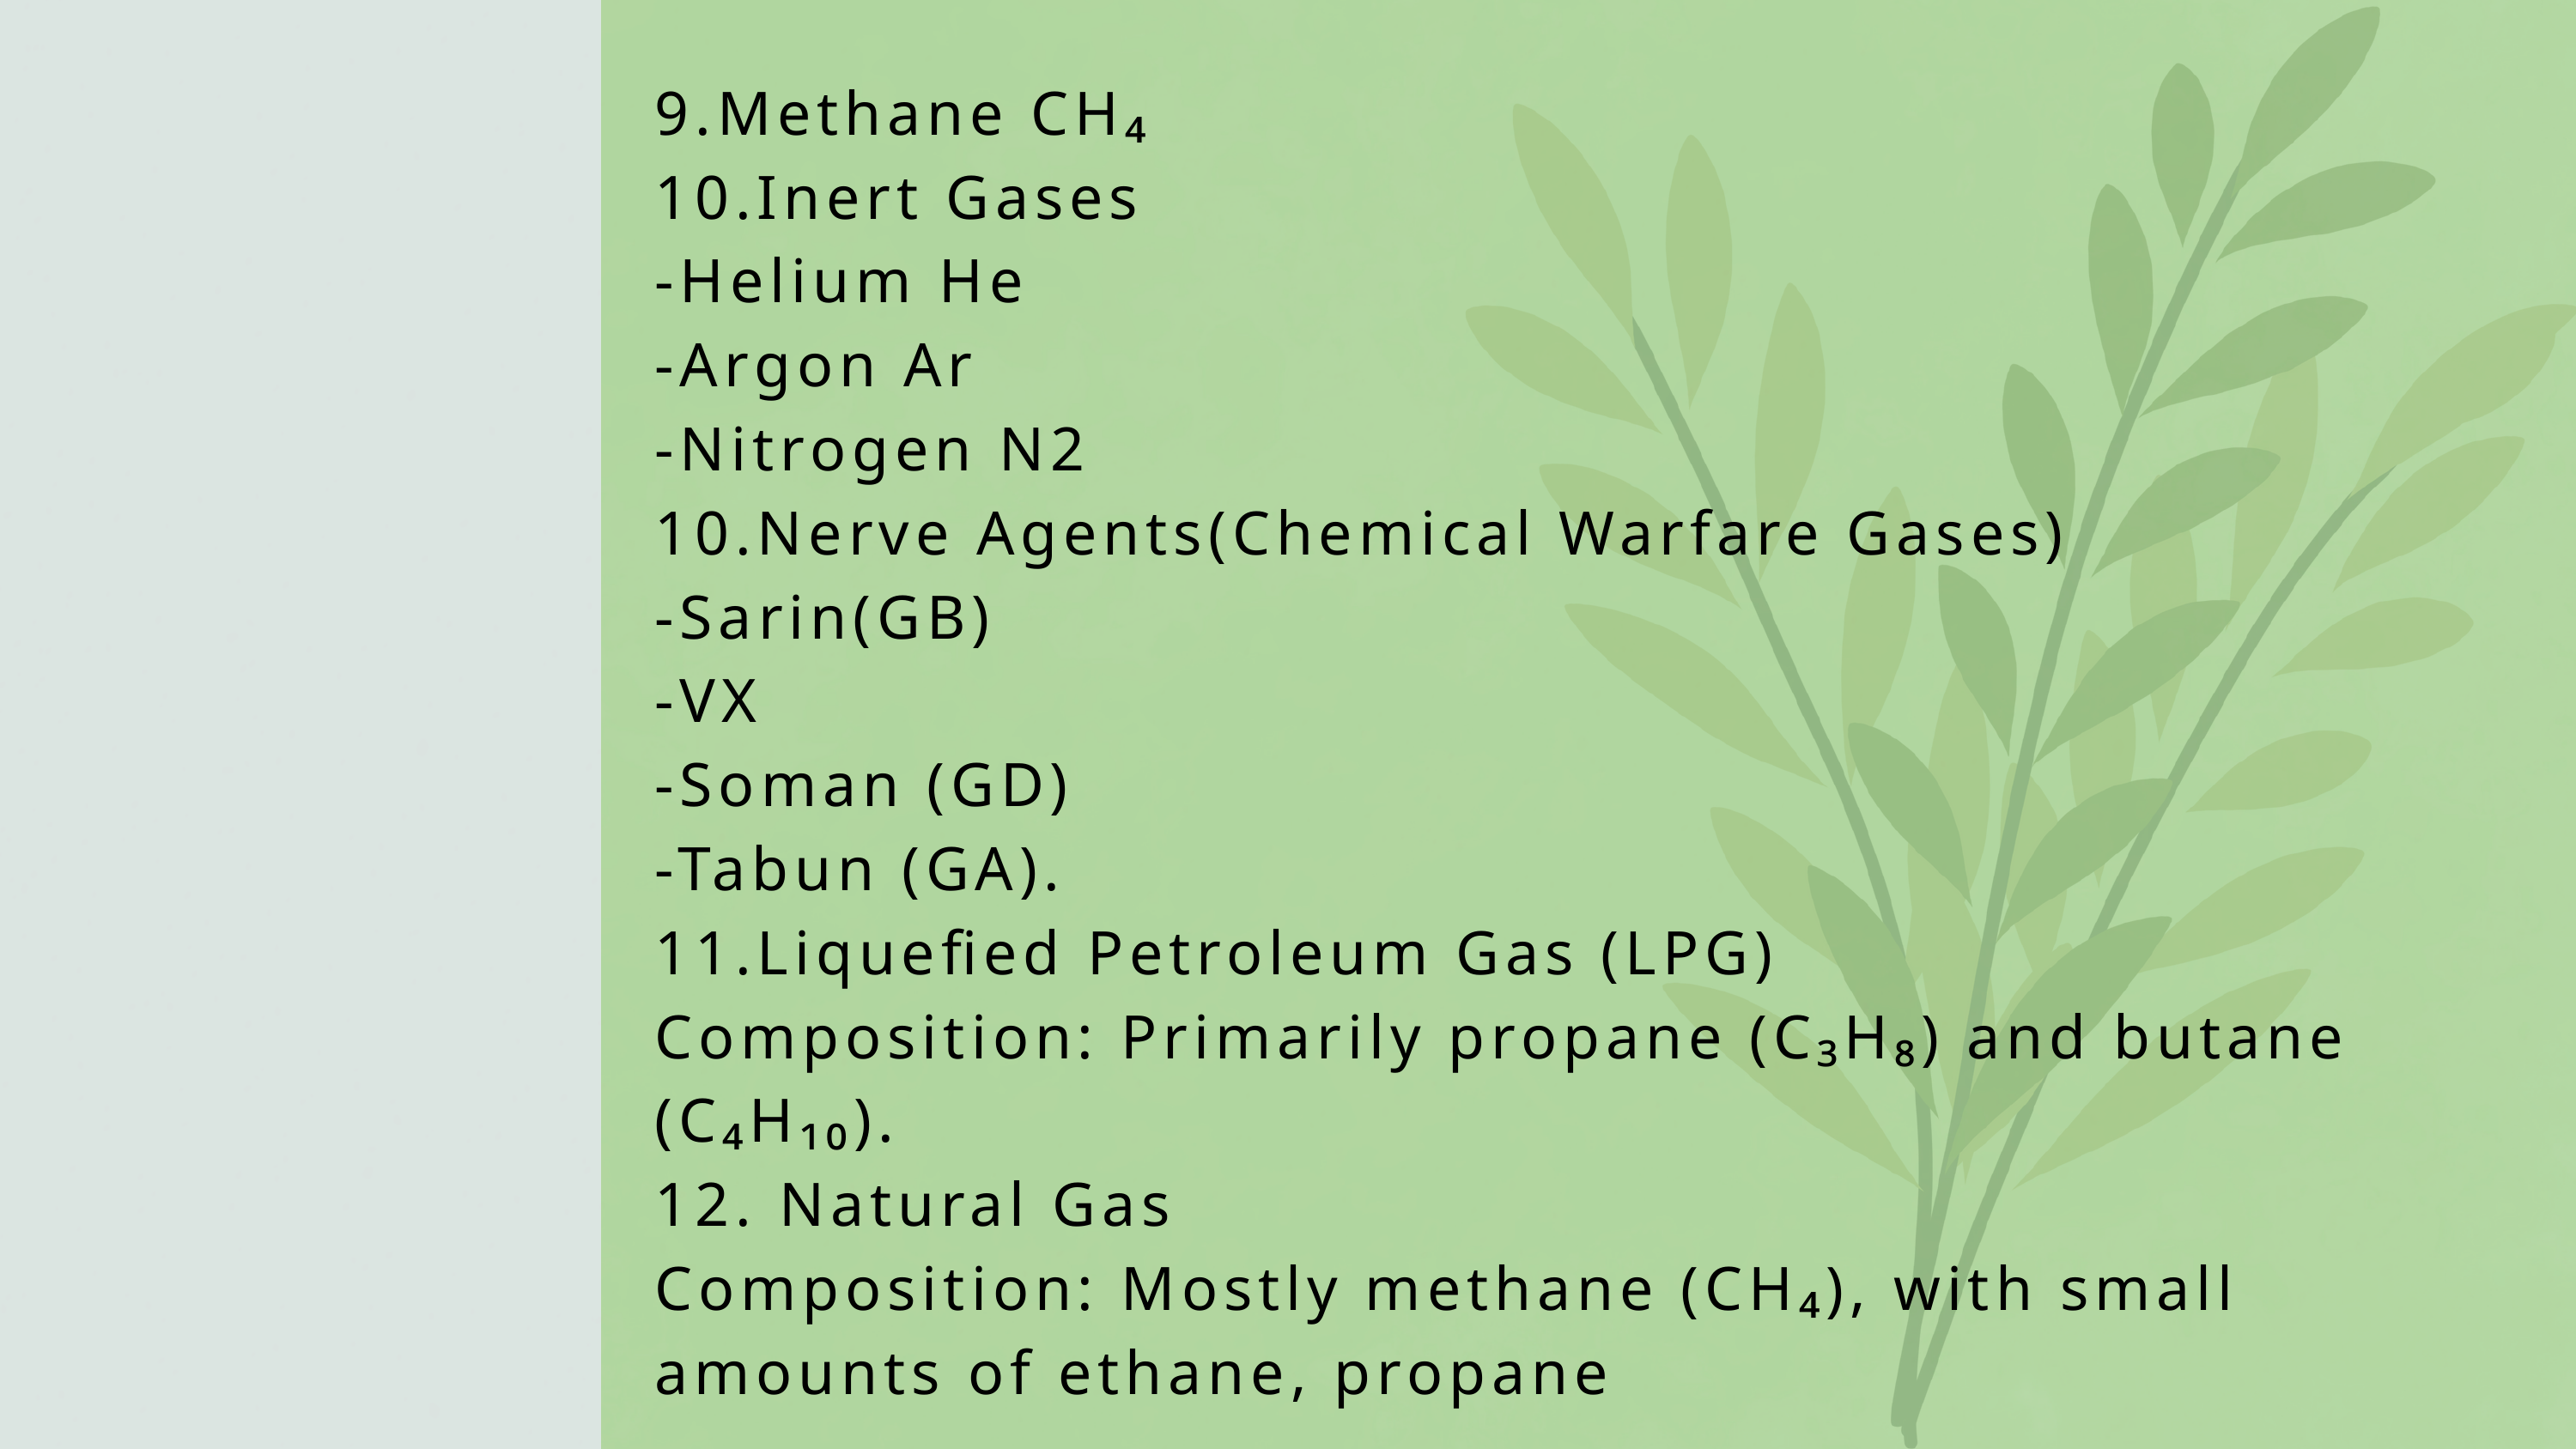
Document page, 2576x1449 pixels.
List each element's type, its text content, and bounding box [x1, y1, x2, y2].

text_box [1465, 6, 2576, 1449]
text_box [0, 0, 601, 1449]
text_box [601, 0, 2576, 1449]
text_box 9.Methane CH₄ 10.Inert Gases -Helium He -Argon Ar -Nitrogen N2 10.Nerve Agents(Chemical Warfare Gases) -Sarin(GB) -VX -Soman (GD) -Tabun (GA). 11.Liquefied Petroleum Gas (LPG) Composition: Primarily propane (C₃H₈) and butane (C₄H₁₀). 12. Natural Gas Composition: Mostly methane (CH₄), with small amounts of ethane, propane [654, 63, 2525, 1407]
